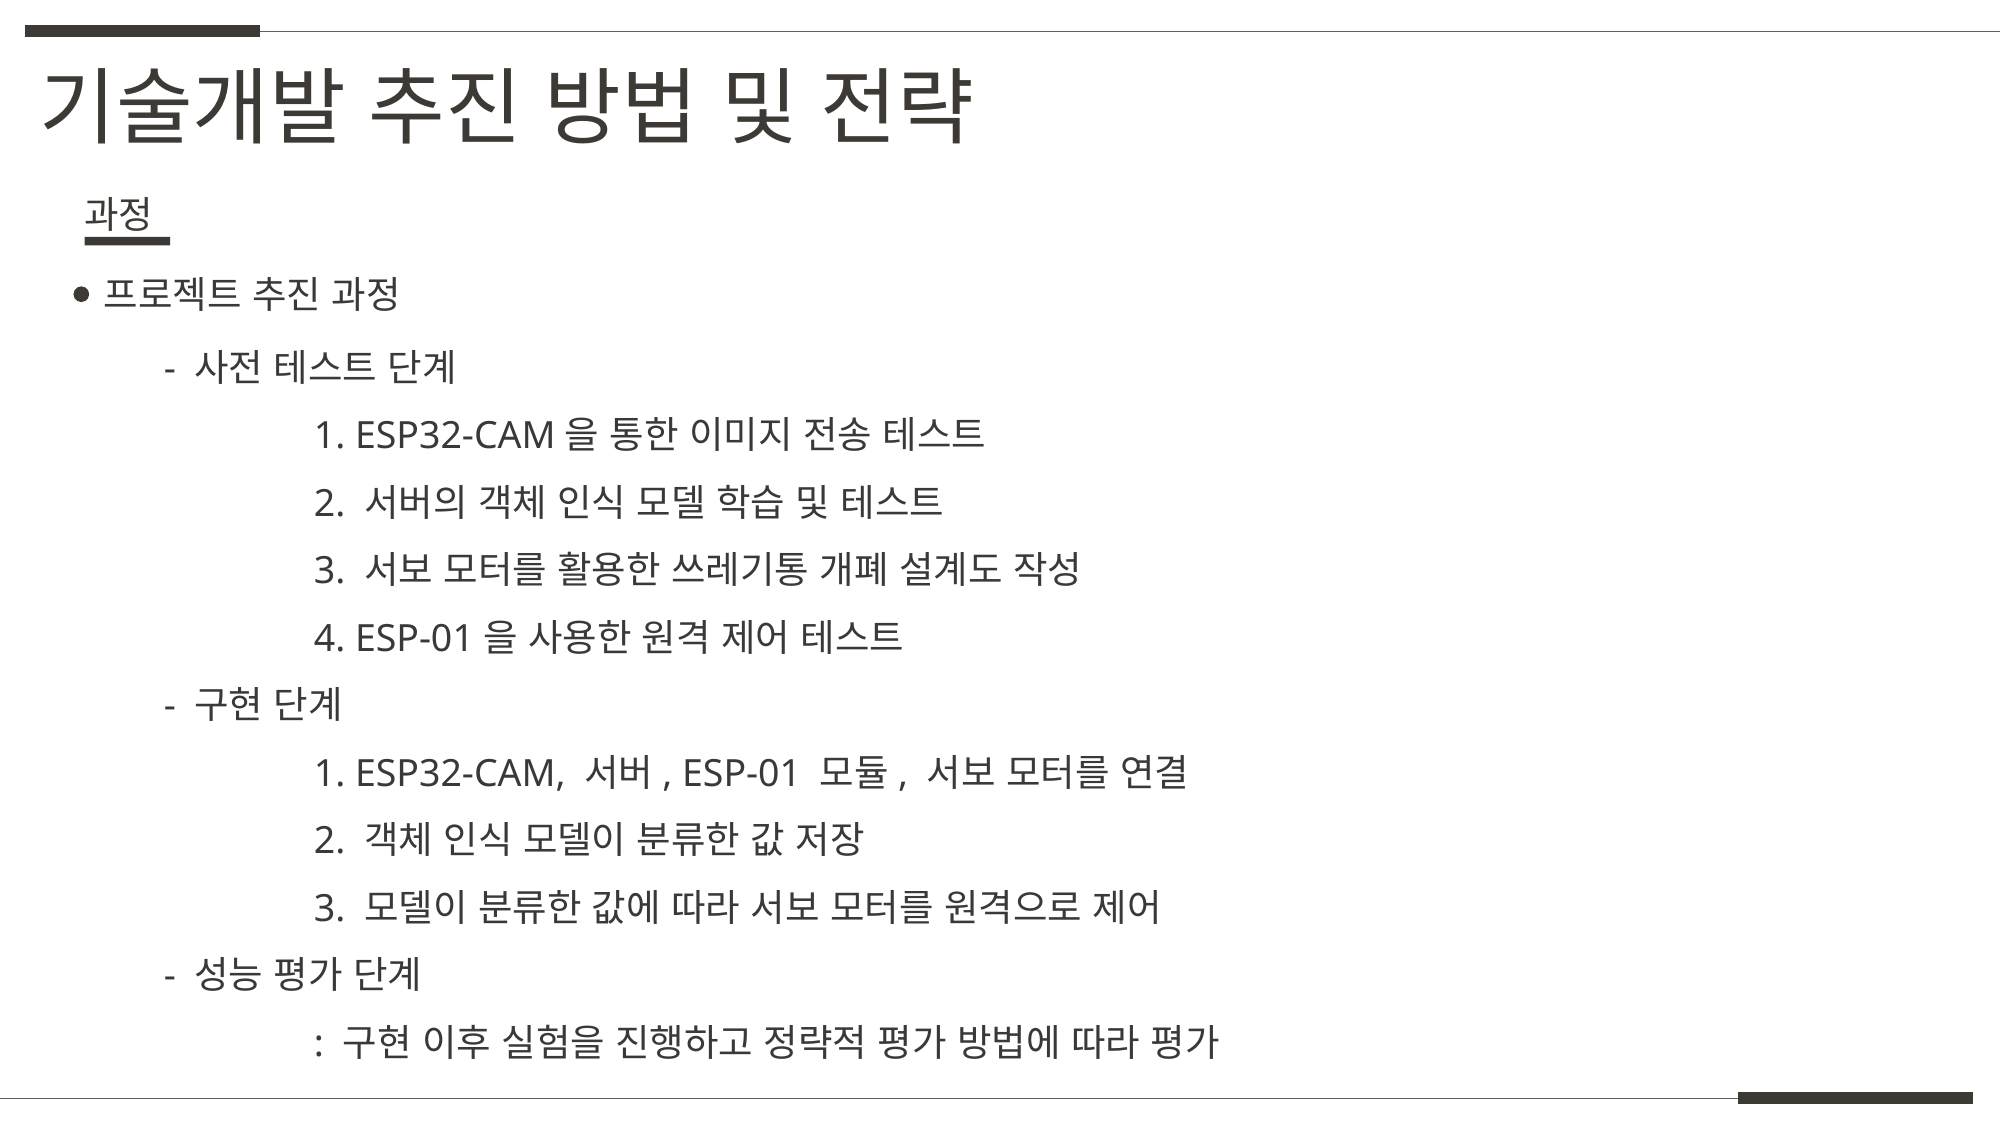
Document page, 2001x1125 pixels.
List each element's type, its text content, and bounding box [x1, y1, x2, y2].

text_box [72, 285, 91, 304]
text_box 기술개발 추진 방법 및 전략 [24, 46, 1603, 162]
text_box 과정 [69, 183, 978, 244]
text_box 프로젝트 추진 과정 [89, 263, 948, 324]
text_box - 사전 테스트 단계 1. ESP32-CAM을 통한 이미지 전송 테스트 2. 서버의 객체 인식 모델 학습 및 테스트 3. 서보 모터를 활용한 쓰레기통 개폐 설계도 작성 4. ESP-01을 사용한 원격 제어 테스트 - 구현 단계 1. ESP32-CAM, 서버, ESP-01 모듈, 서보 모터를 연결 2. 객체 인식 모델이 분류한 값 저장 3. 모델이 분류한 값에 따라 서보 모터를 원격으로 제어 - 성능 평가 단계 : 구현 이후 실험을 진행하고 정략적 평가 방법에 따라 평가 [149, 314, 1621, 1072]
